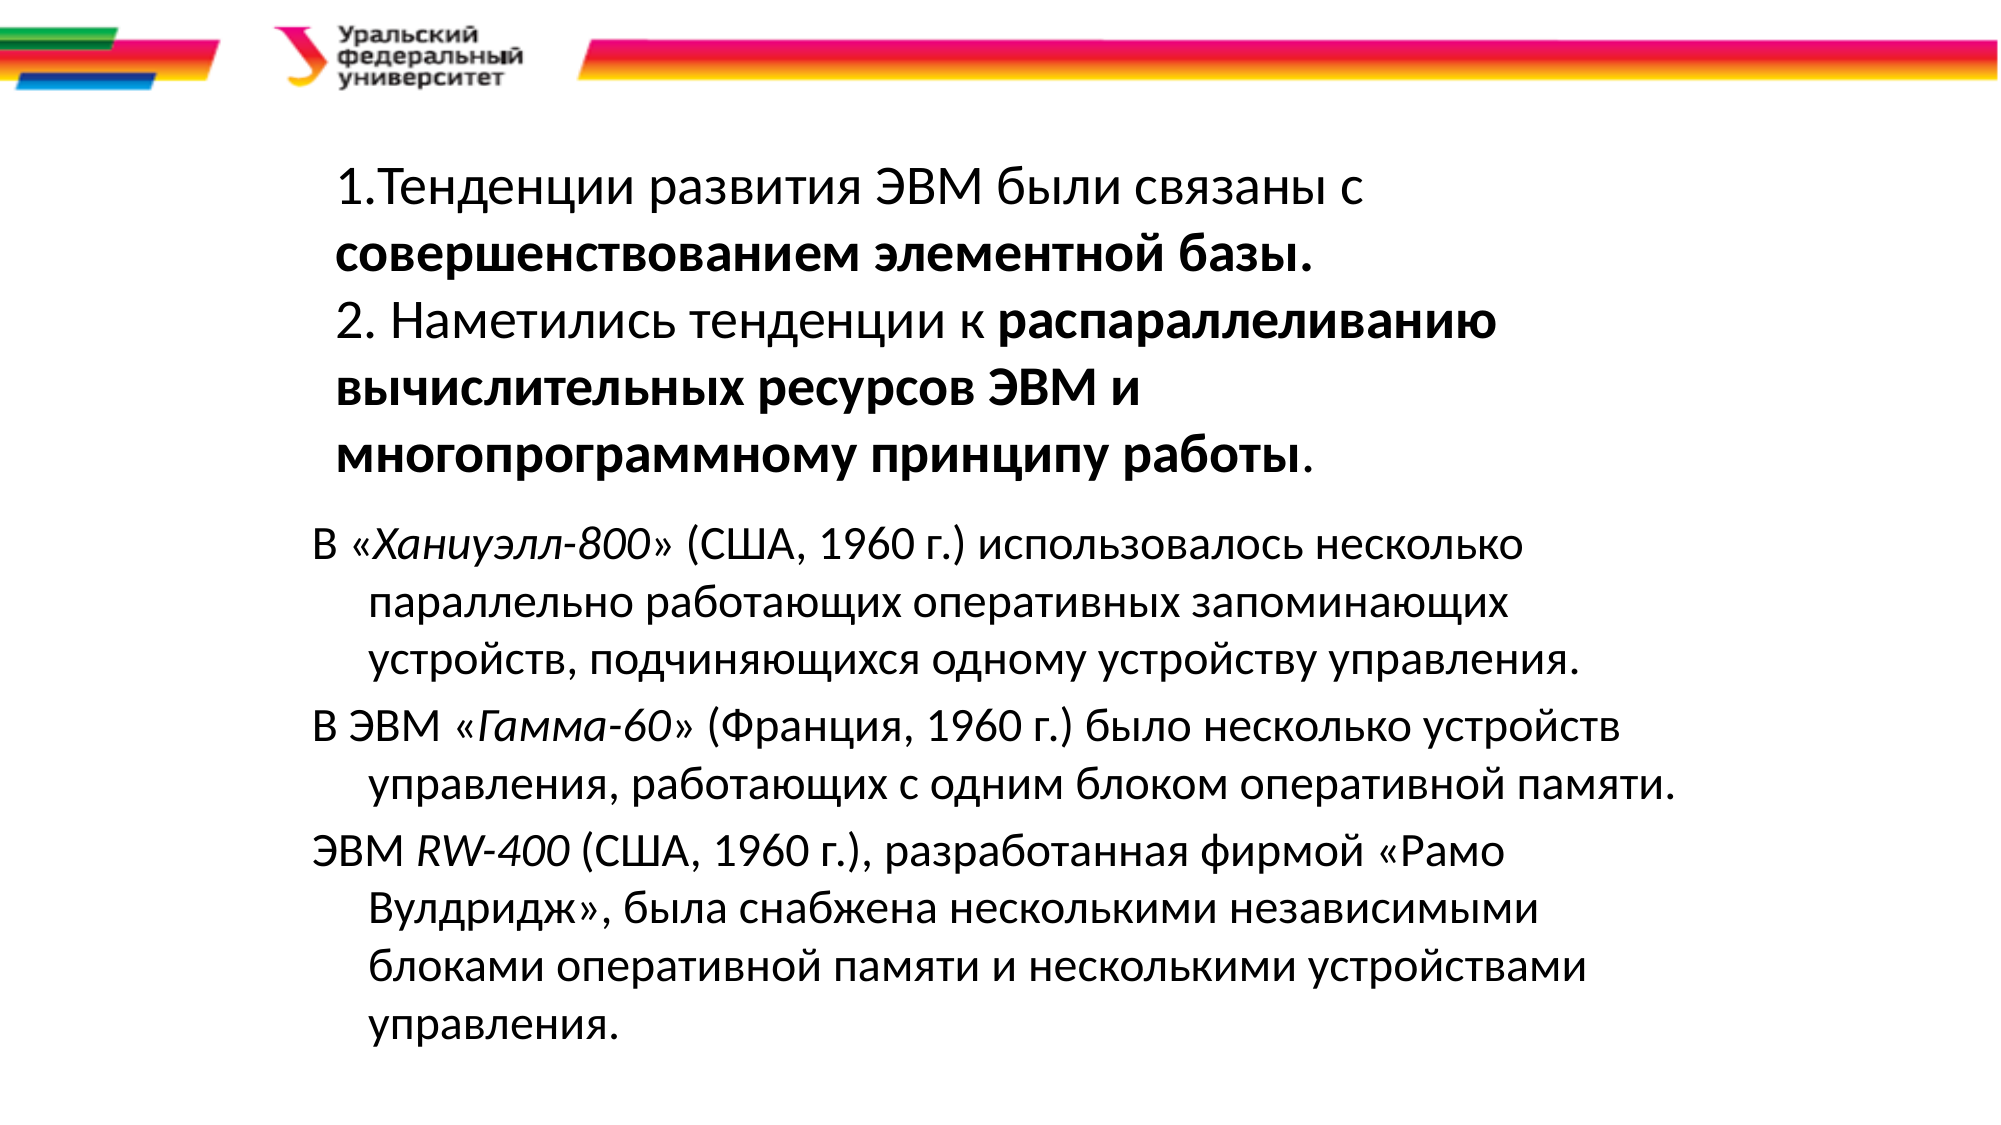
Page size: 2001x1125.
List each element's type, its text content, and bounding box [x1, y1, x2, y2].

picture [0, 0, 2000, 105]
list В «Ханиуэлл-800» (США, 1960 г.) использовалось несколько параллельно работающих оперативных запоминающих устройств, подчиняющихся одному устройству управления. В ЭВМ «Гамма-60» (Франция, 1960 г.) было несколько устройств управления, работающих с одним блоком оперативной памяти. ЭВМ RW-400 (США, 1960 г.), разработанная фирмой «Рамо Вулдридж», была снабжена несколькими независимыми блоками оперативной памяти и несколькими устройствами управления. [296, 503, 1704, 1099]
title 1.Тенденции развития ЭВМ были связаны с совершенствованием элементной базы. 2. Наметились тенденции к распараллеливанию вычислительных ресурсов ЭВМ и многопрограммному принципу работы. [320, 140, 1675, 493]
